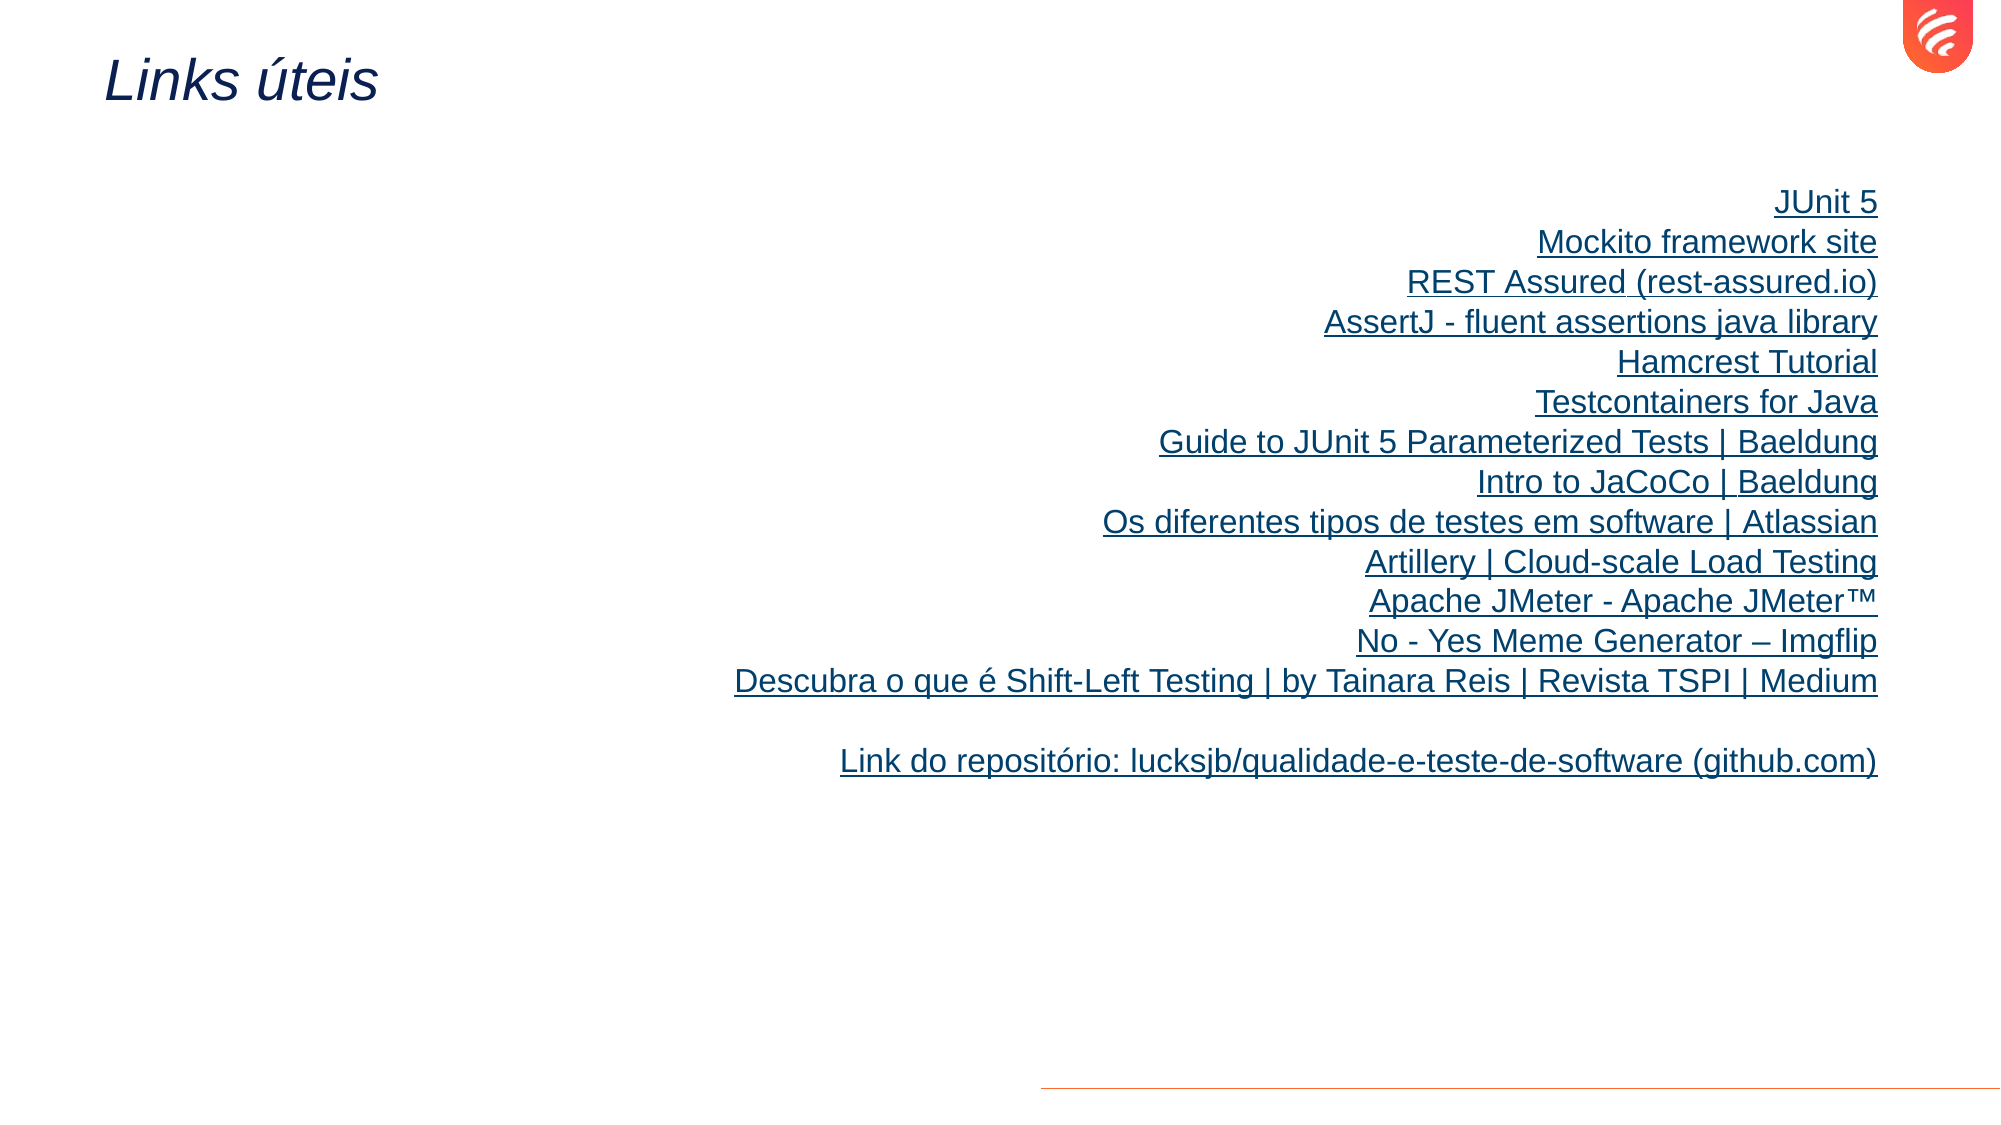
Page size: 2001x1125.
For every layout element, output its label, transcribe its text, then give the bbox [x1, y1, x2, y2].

title Links úteis [89, 43, 1893, 159]
subtitle JUnit 5 Mockito framework site REST Assured (rest-assured.io) AssertJ - fluent assertions java library Hamcrest Tutorial Testcontainers for Java Guide to JUnit 5 Parameterized Tests | Baeldung Intro to JaCoCo | Baeldung Os diferentes tipos de testes em software | Atlassian Artillery | Cloud-scale Load Testing Apache JMeter - Apache JMeter™ No - Yes Meme Generator – Imgflip Descubra o que é Shift-Left Testing | by Tainara Reis | Revista TSPI | Medium Link do repositório: lucksjb/qualidade-e-teste-de-software (github.com) [89, 173, 1893, 1050]
picture [1917, 8, 1959, 56]
